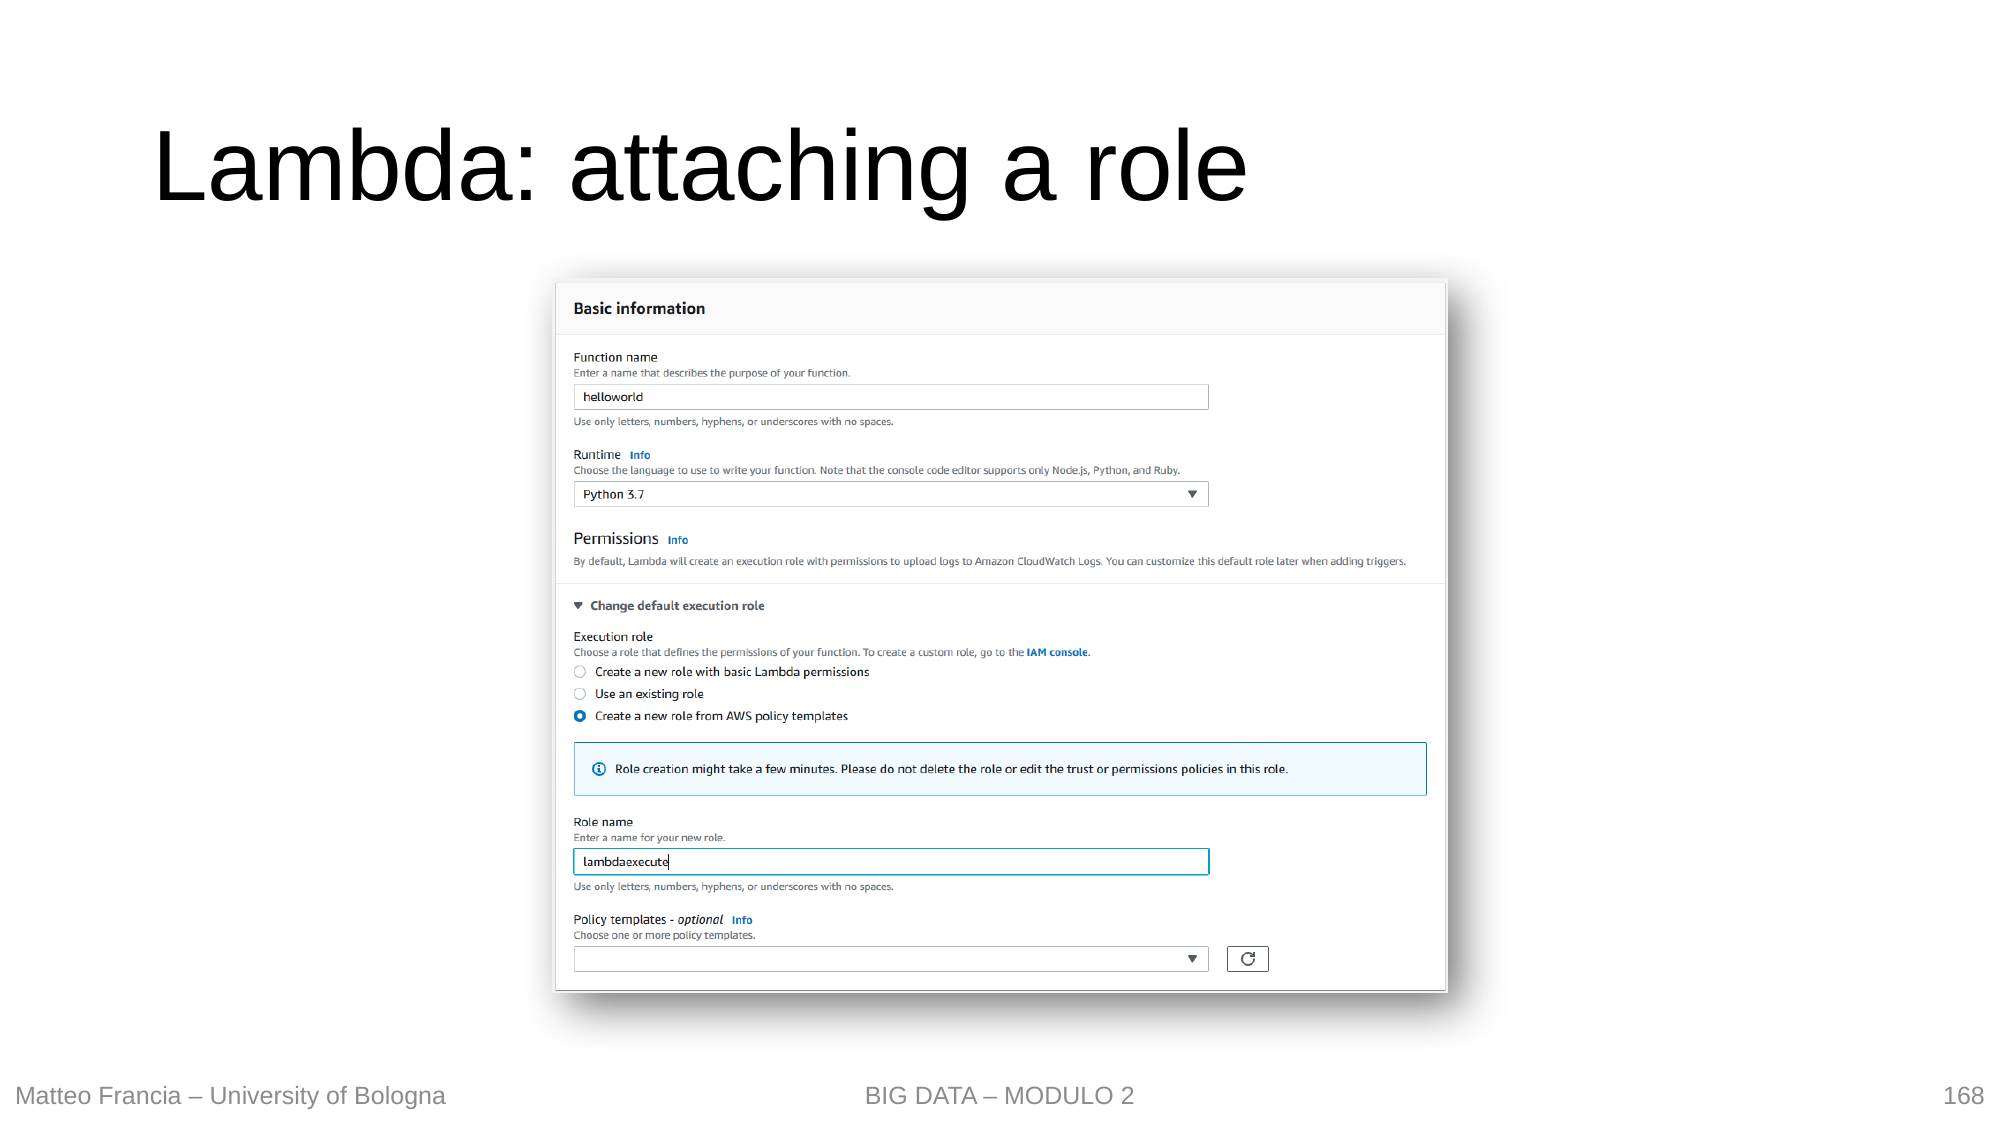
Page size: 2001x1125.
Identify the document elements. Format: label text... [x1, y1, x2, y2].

title Lambda: attaching a role [137, 59, 1863, 278]
footer Matteo Francia – University of Bologna [0, 1065, 466, 1125]
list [552, 278, 1448, 993]
slide_number 168 [1550, 1065, 2000, 1125]
